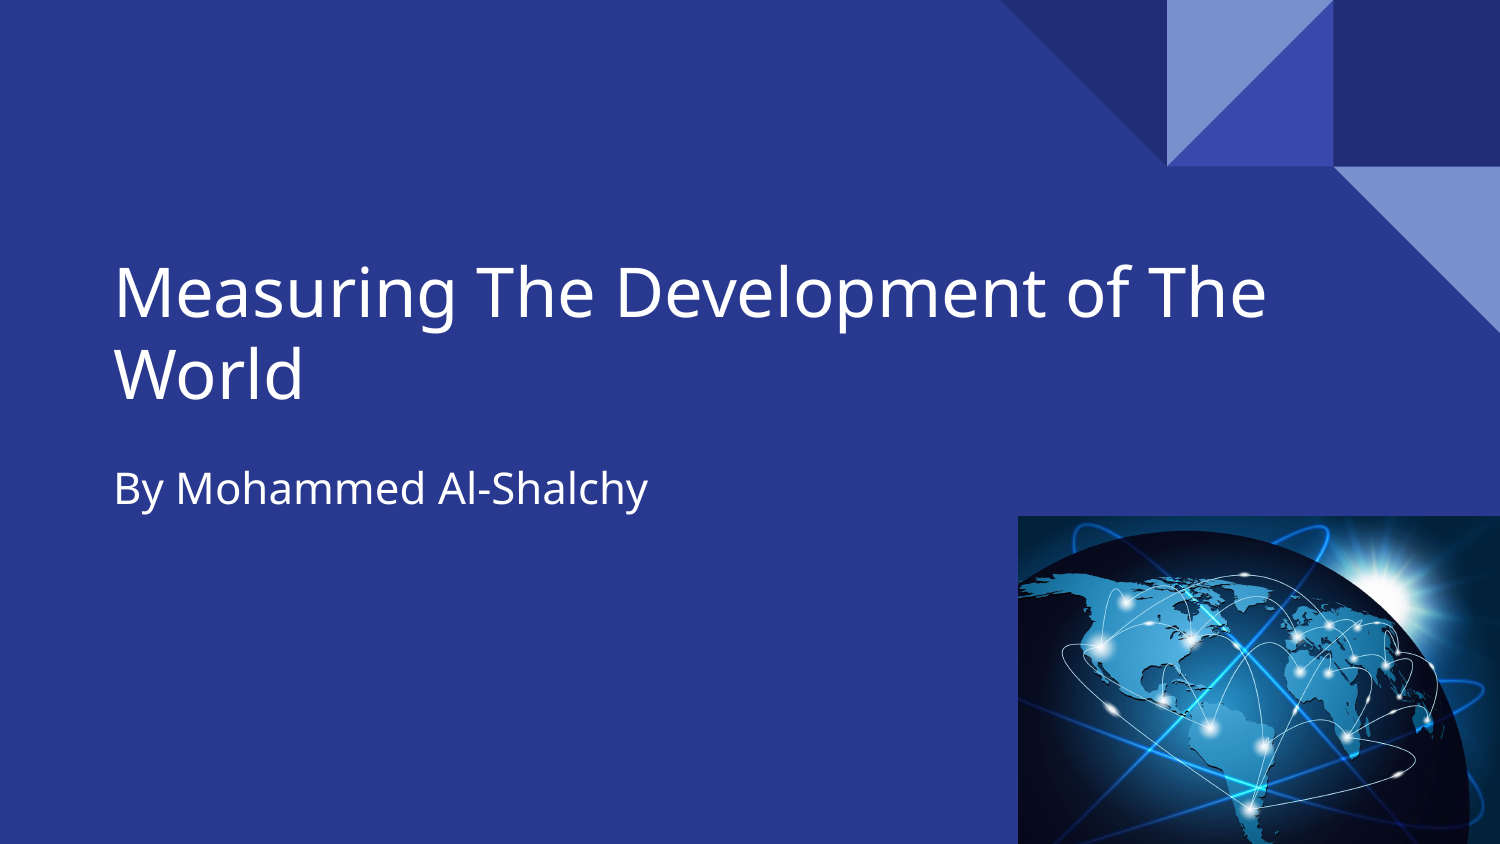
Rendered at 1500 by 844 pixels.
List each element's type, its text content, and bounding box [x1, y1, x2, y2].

title Measuring The Development of The World [98, 291, 1447, 429]
picture [1018, 516, 1500, 844]
subtitle By Mohammed Al-Shalchy [98, 445, 1447, 517]
